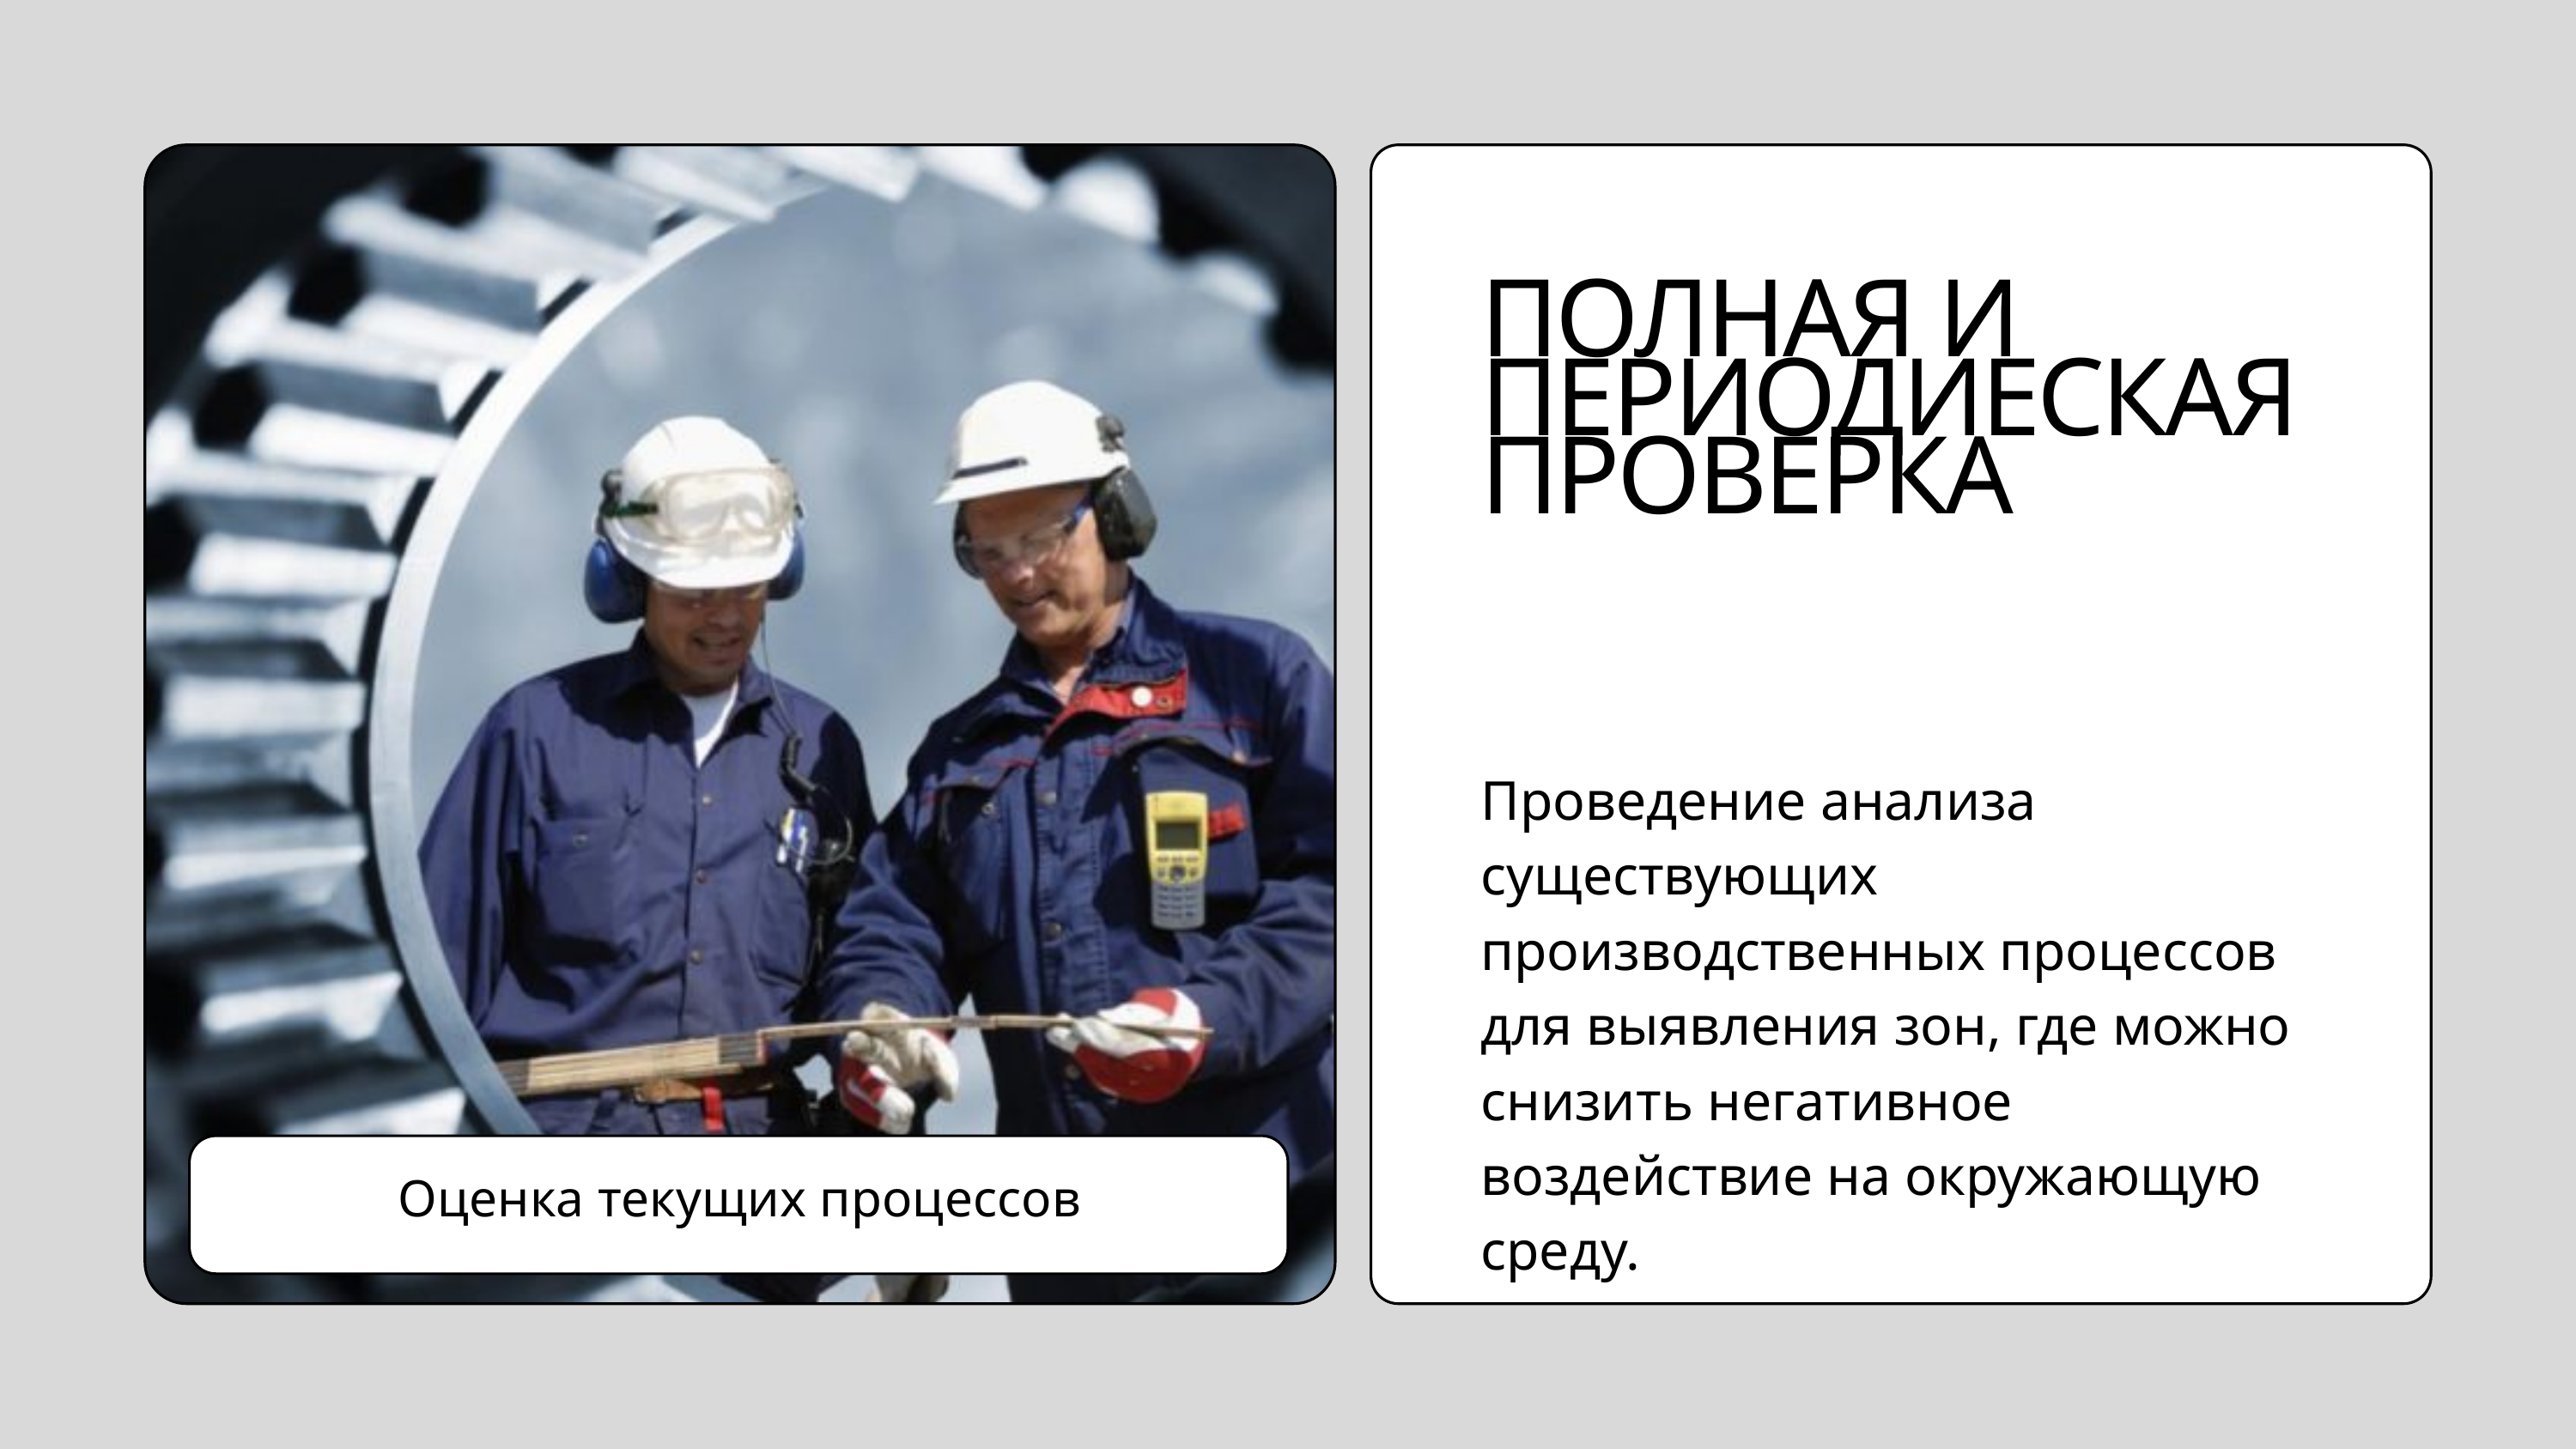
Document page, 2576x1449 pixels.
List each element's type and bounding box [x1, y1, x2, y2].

text_box [1370, 144, 2432, 1304]
text_box [189, 1135, 1289, 1275]
text_box [144, 144, 1336, 1304]
